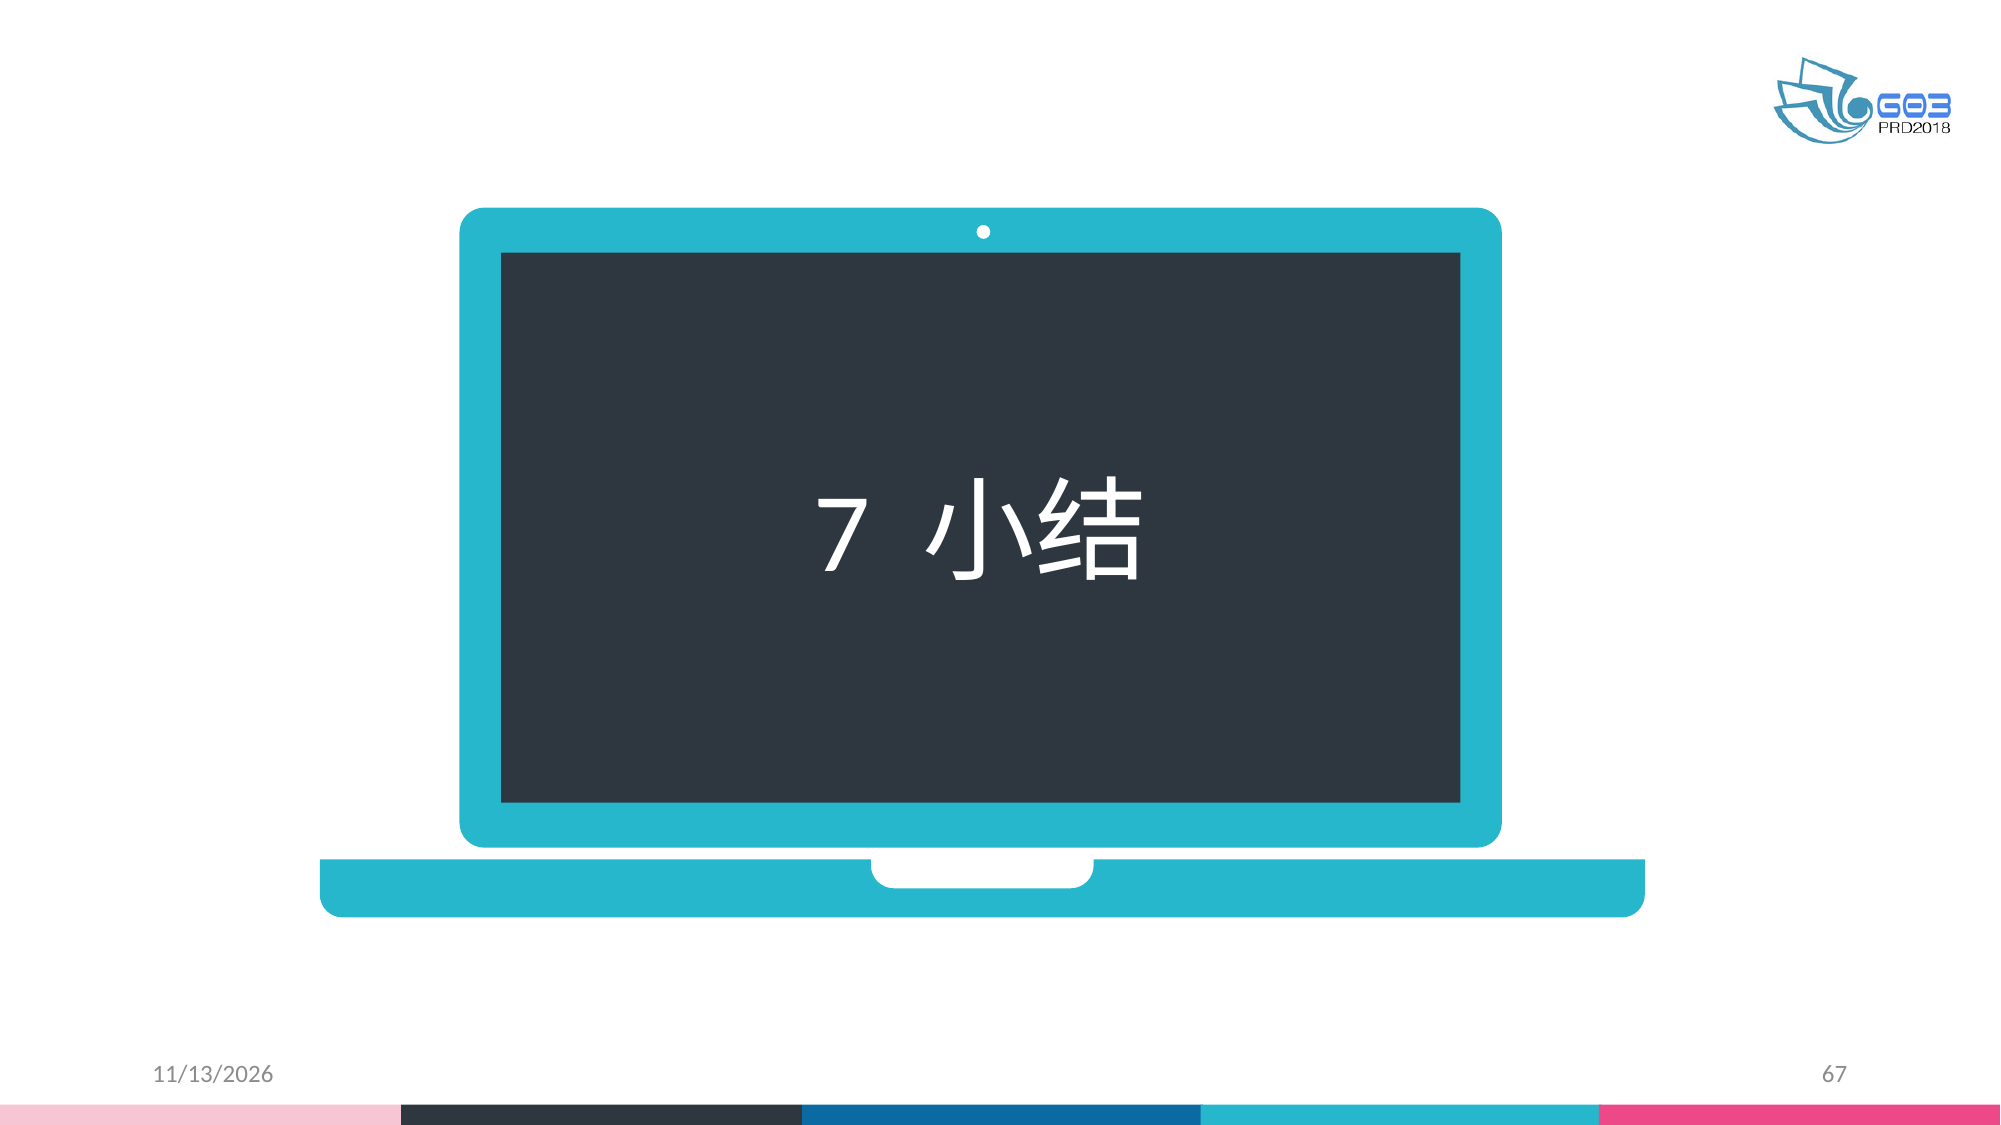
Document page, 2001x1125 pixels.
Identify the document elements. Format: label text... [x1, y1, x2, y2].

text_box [319, 207, 1645, 918]
slide_number 67 [1412, 1042, 1863, 1103]
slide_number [137, 1042, 588, 1103]
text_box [0, 1104, 2000, 1125]
picture [1758, 2, 1967, 210]
